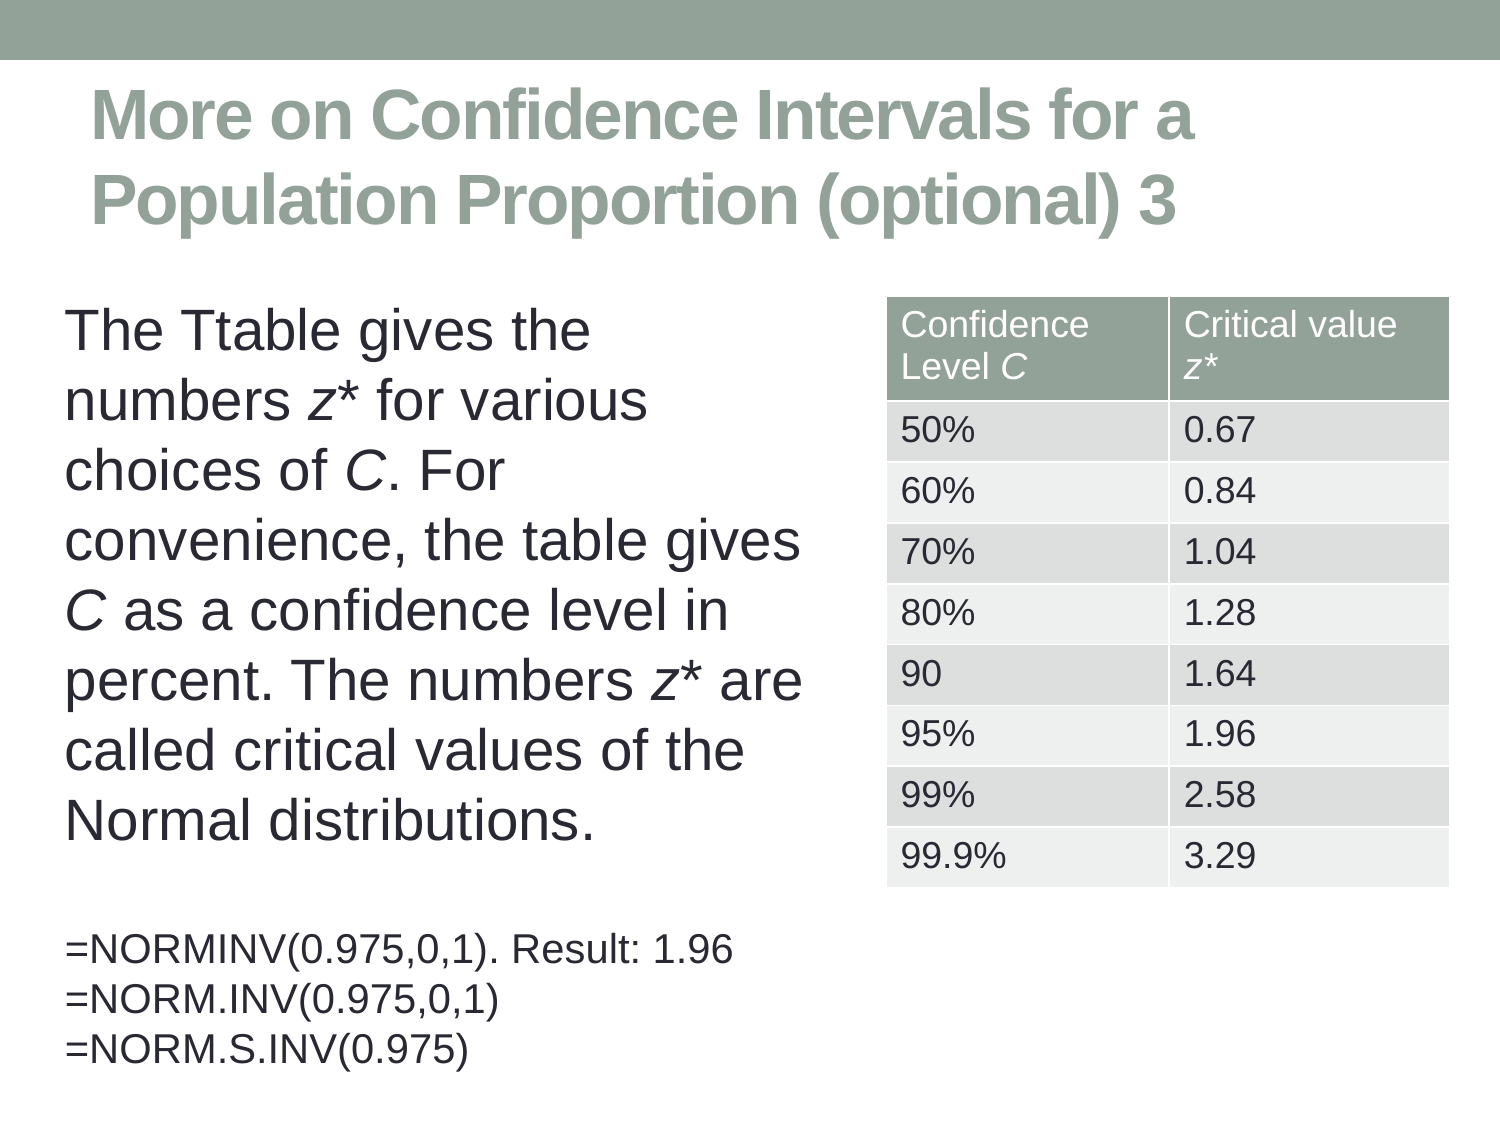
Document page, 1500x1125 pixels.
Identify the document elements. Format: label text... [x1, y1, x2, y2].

table_cell 70% [887, 524, 1168, 583]
table_cell 1.96 [1170, 706, 1449, 765]
title More on Confidence Intervals for a Population Proportion (optional) 3 [75, 60, 1425, 248]
table_cell 1.64 [1170, 645, 1449, 705]
table_header Confidence Level C [887, 297, 1168, 400]
text_box The Ttable gives the numbers z* for various choices of C. For convenience, the table gives C as a confidence level in percent. The numbers z* are called critical values of the Normal distributions. =NORMINV(0.975,0,1). Result: 1.96 =NORM.INV(0.975,0,1) =NORM.S.INV(0.975) [50, 284, 844, 1080]
table_cell 60% [887, 463, 1168, 522]
table_cell 90 [887, 645, 1168, 705]
table_cell 80% [887, 585, 1168, 644]
table_cell 95% [887, 706, 1168, 765]
table_cell 1.28 [1170, 585, 1449, 644]
table_cell 0.67 [1170, 402, 1449, 461]
table_cell 1.04 [1170, 524, 1449, 583]
table_cell 3.29 [1170, 828, 1449, 887]
table_cell 50% [887, 402, 1168, 461]
table_cell 0.84 [1170, 463, 1449, 522]
table_header Critical value z* [1170, 297, 1449, 400]
table_cell 99% [887, 767, 1168, 826]
table_cell 2.58 [1170, 767, 1449, 826]
table_cell 99.9% [887, 828, 1168, 887]
